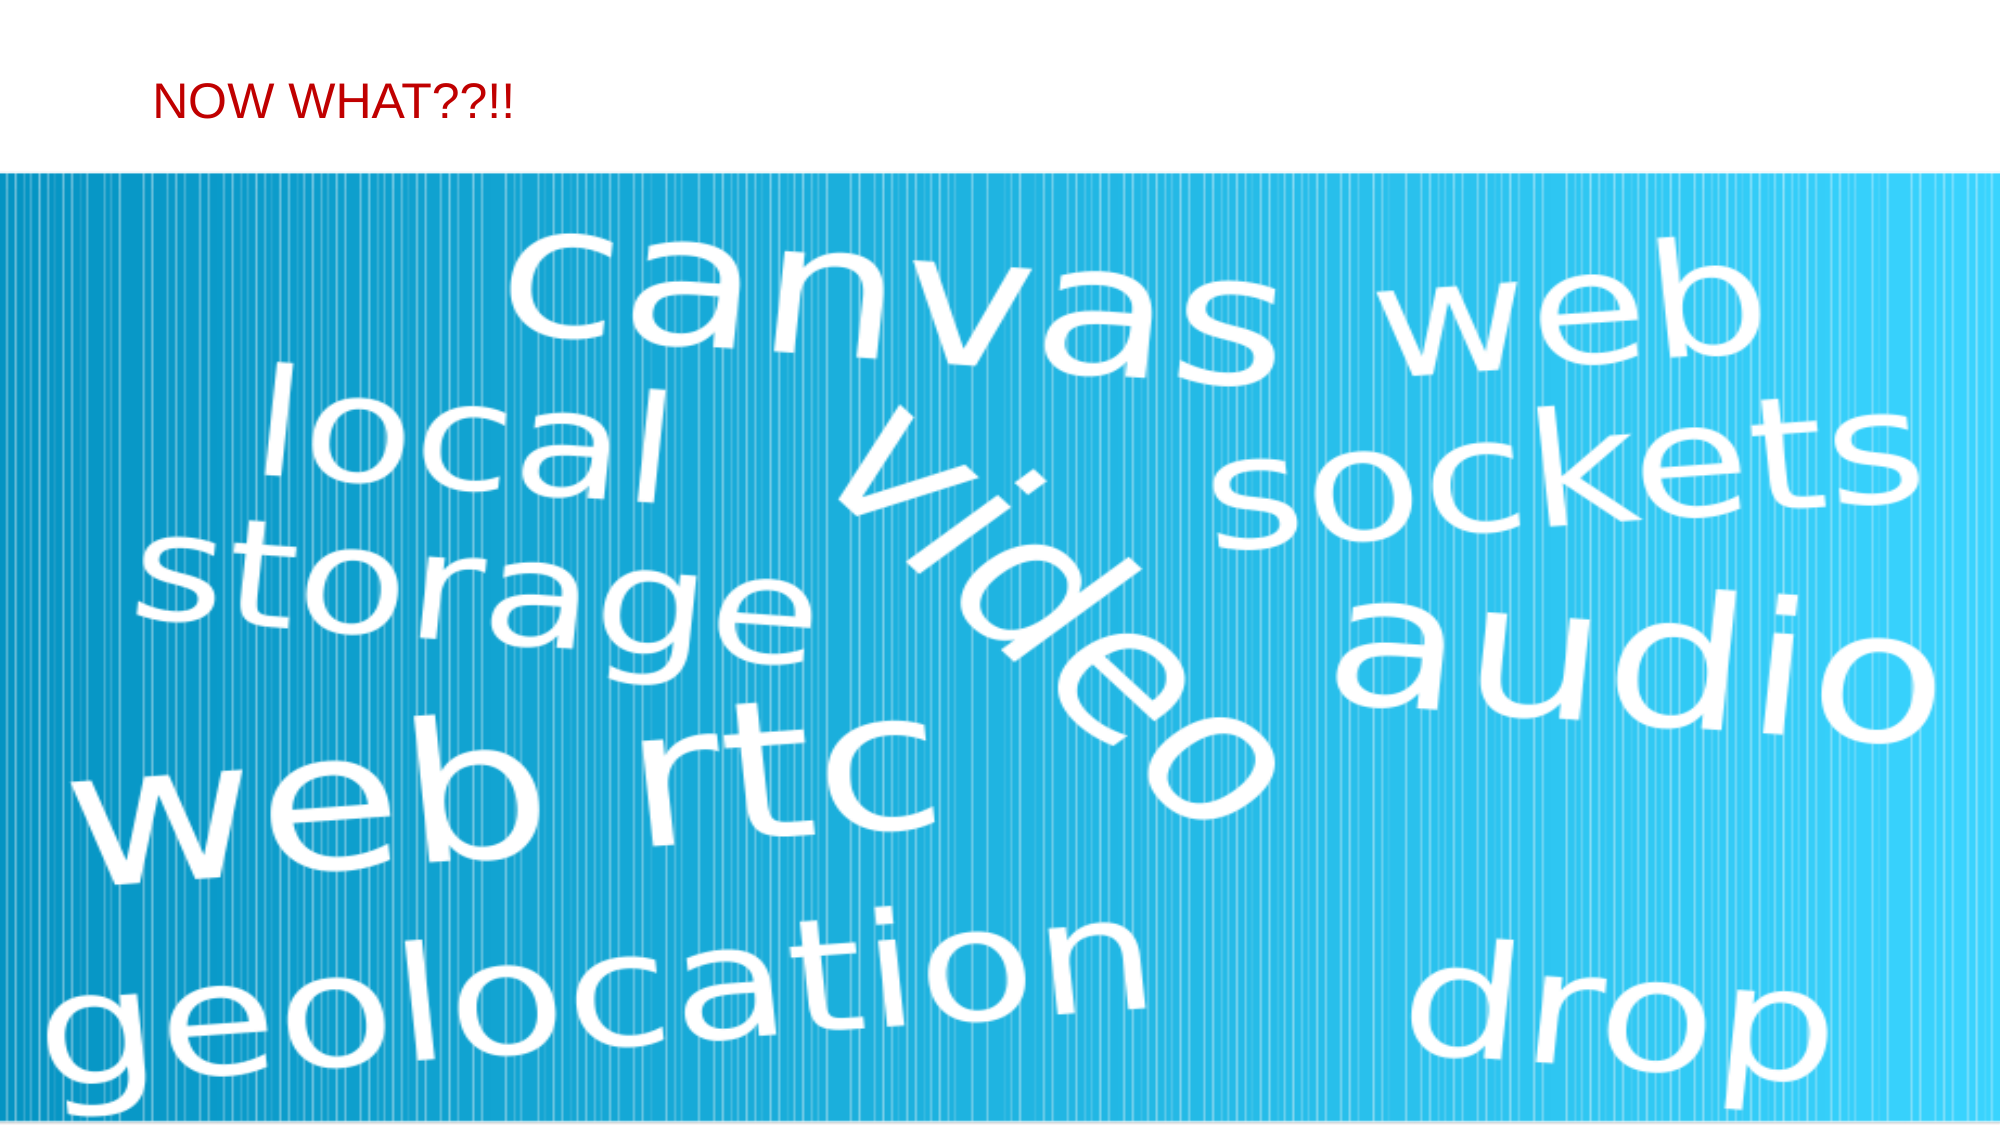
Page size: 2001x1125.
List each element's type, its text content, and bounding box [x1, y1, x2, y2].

picture [0, 161, 2000, 1125]
text_box NOW WHAT??!! [137, 59, 1863, 137]
